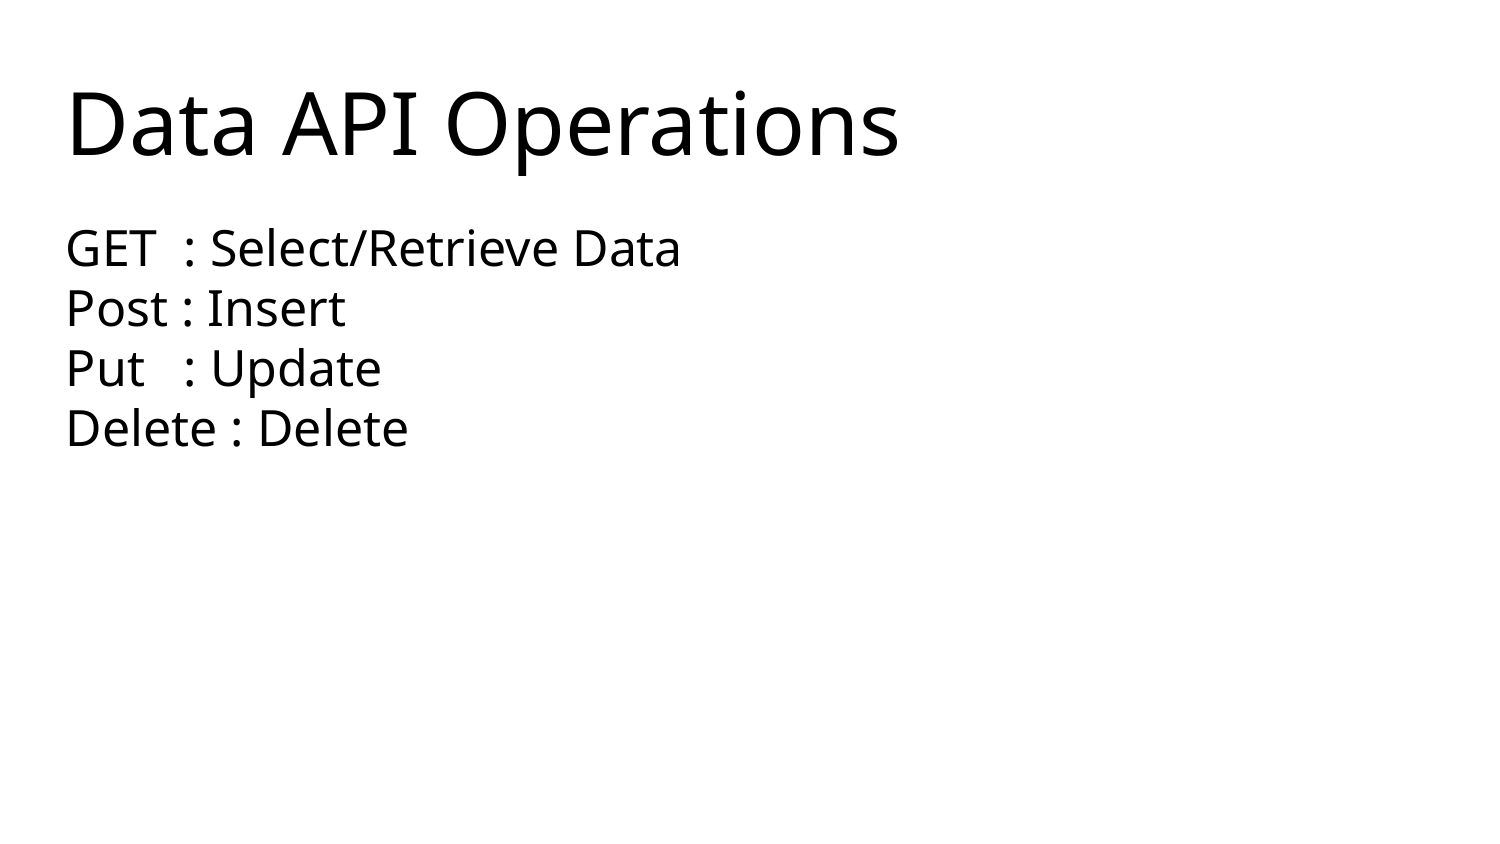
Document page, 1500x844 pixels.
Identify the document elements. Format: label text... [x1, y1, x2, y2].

text_box Data API Operations [51, 51, 1449, 189]
text_box GET : Select/Retrieve Data Post : Insert Put : Update Delete : Delete [51, 200, 1449, 752]
